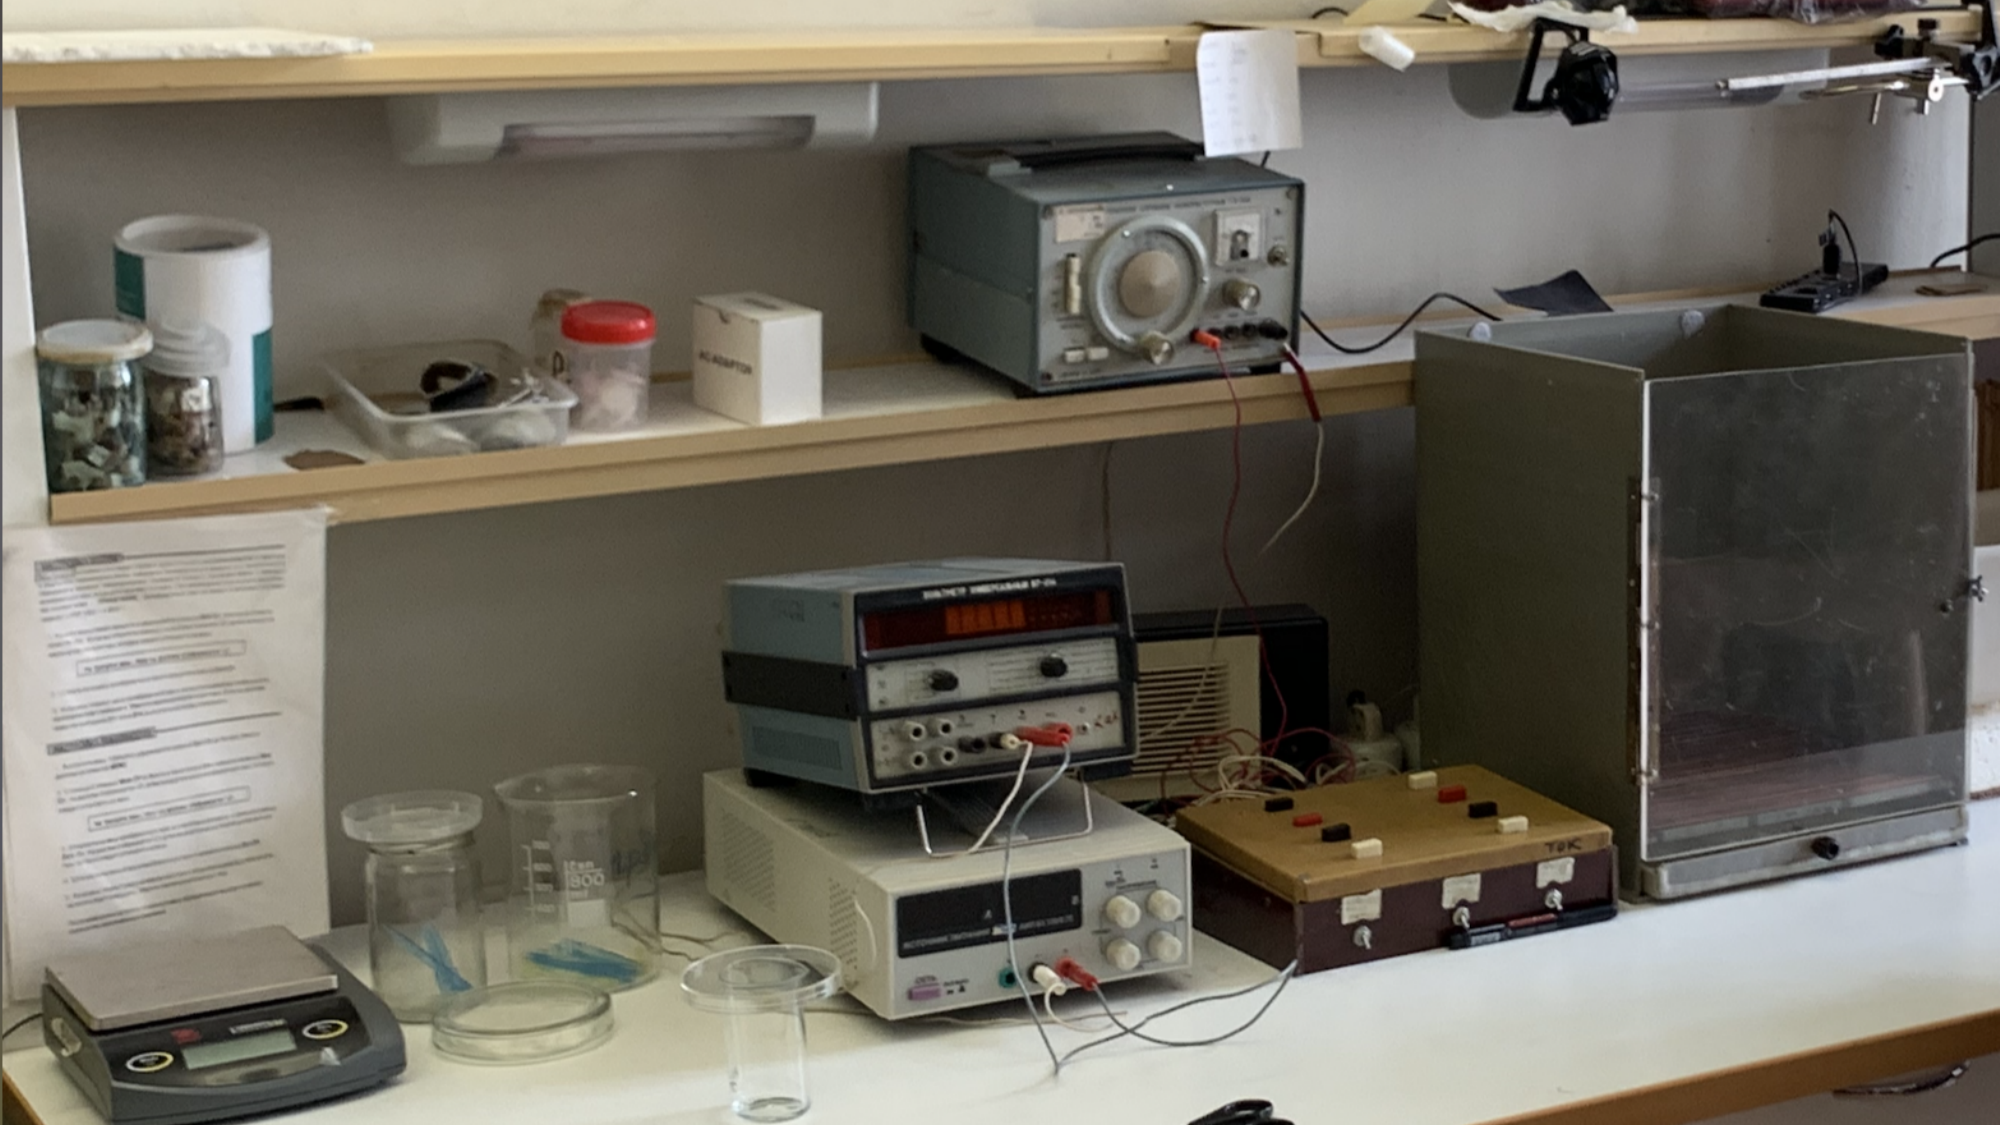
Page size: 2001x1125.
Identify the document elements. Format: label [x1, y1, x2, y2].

list [0, 0, 2000, 1125]
